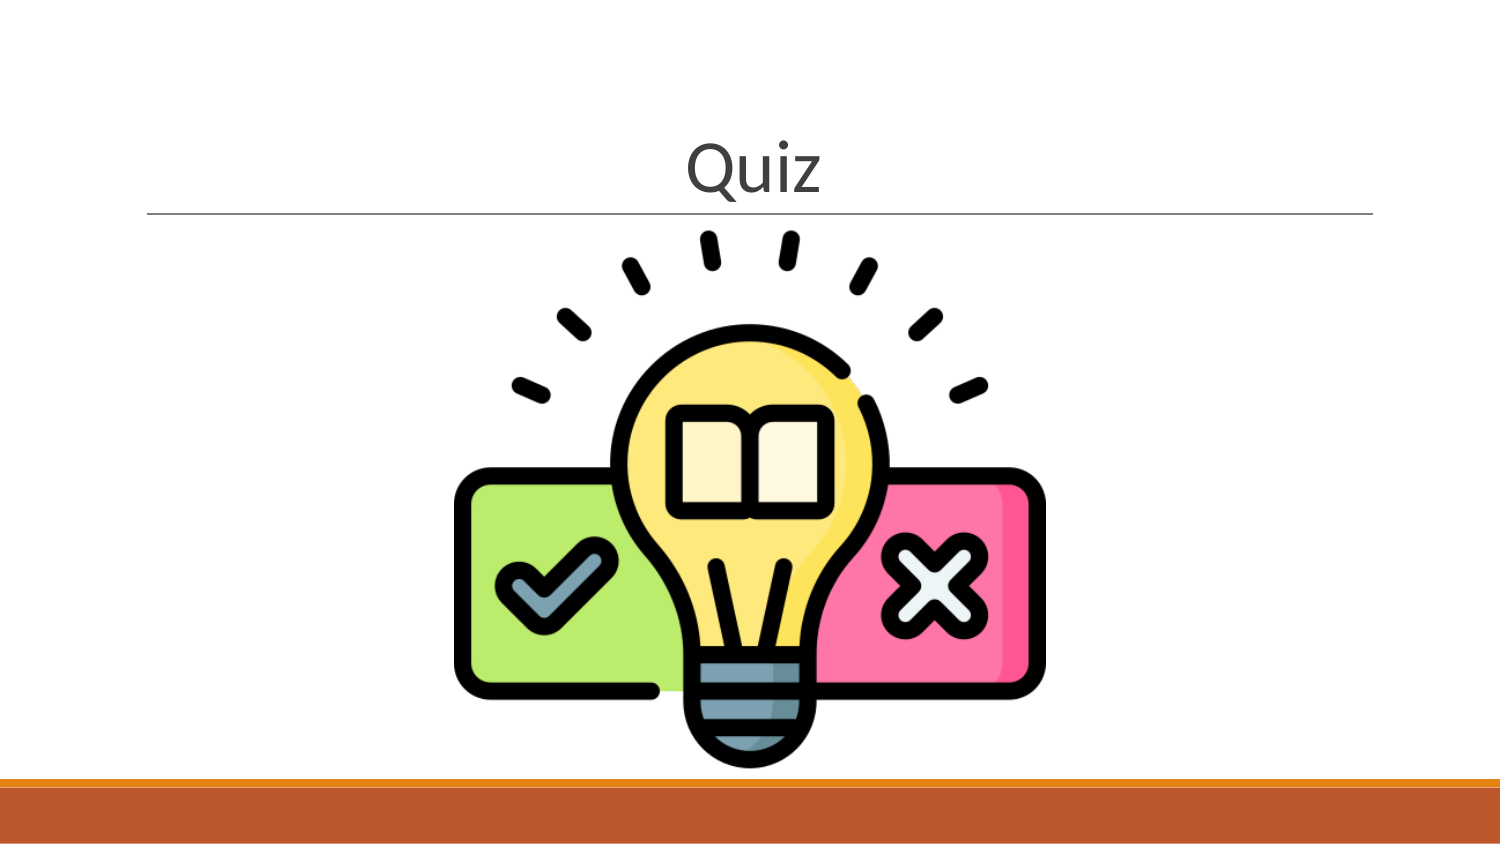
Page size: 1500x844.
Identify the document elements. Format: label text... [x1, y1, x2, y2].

picture [454, 204, 1046, 796]
title Quiz [135, 35, 1373, 214]
